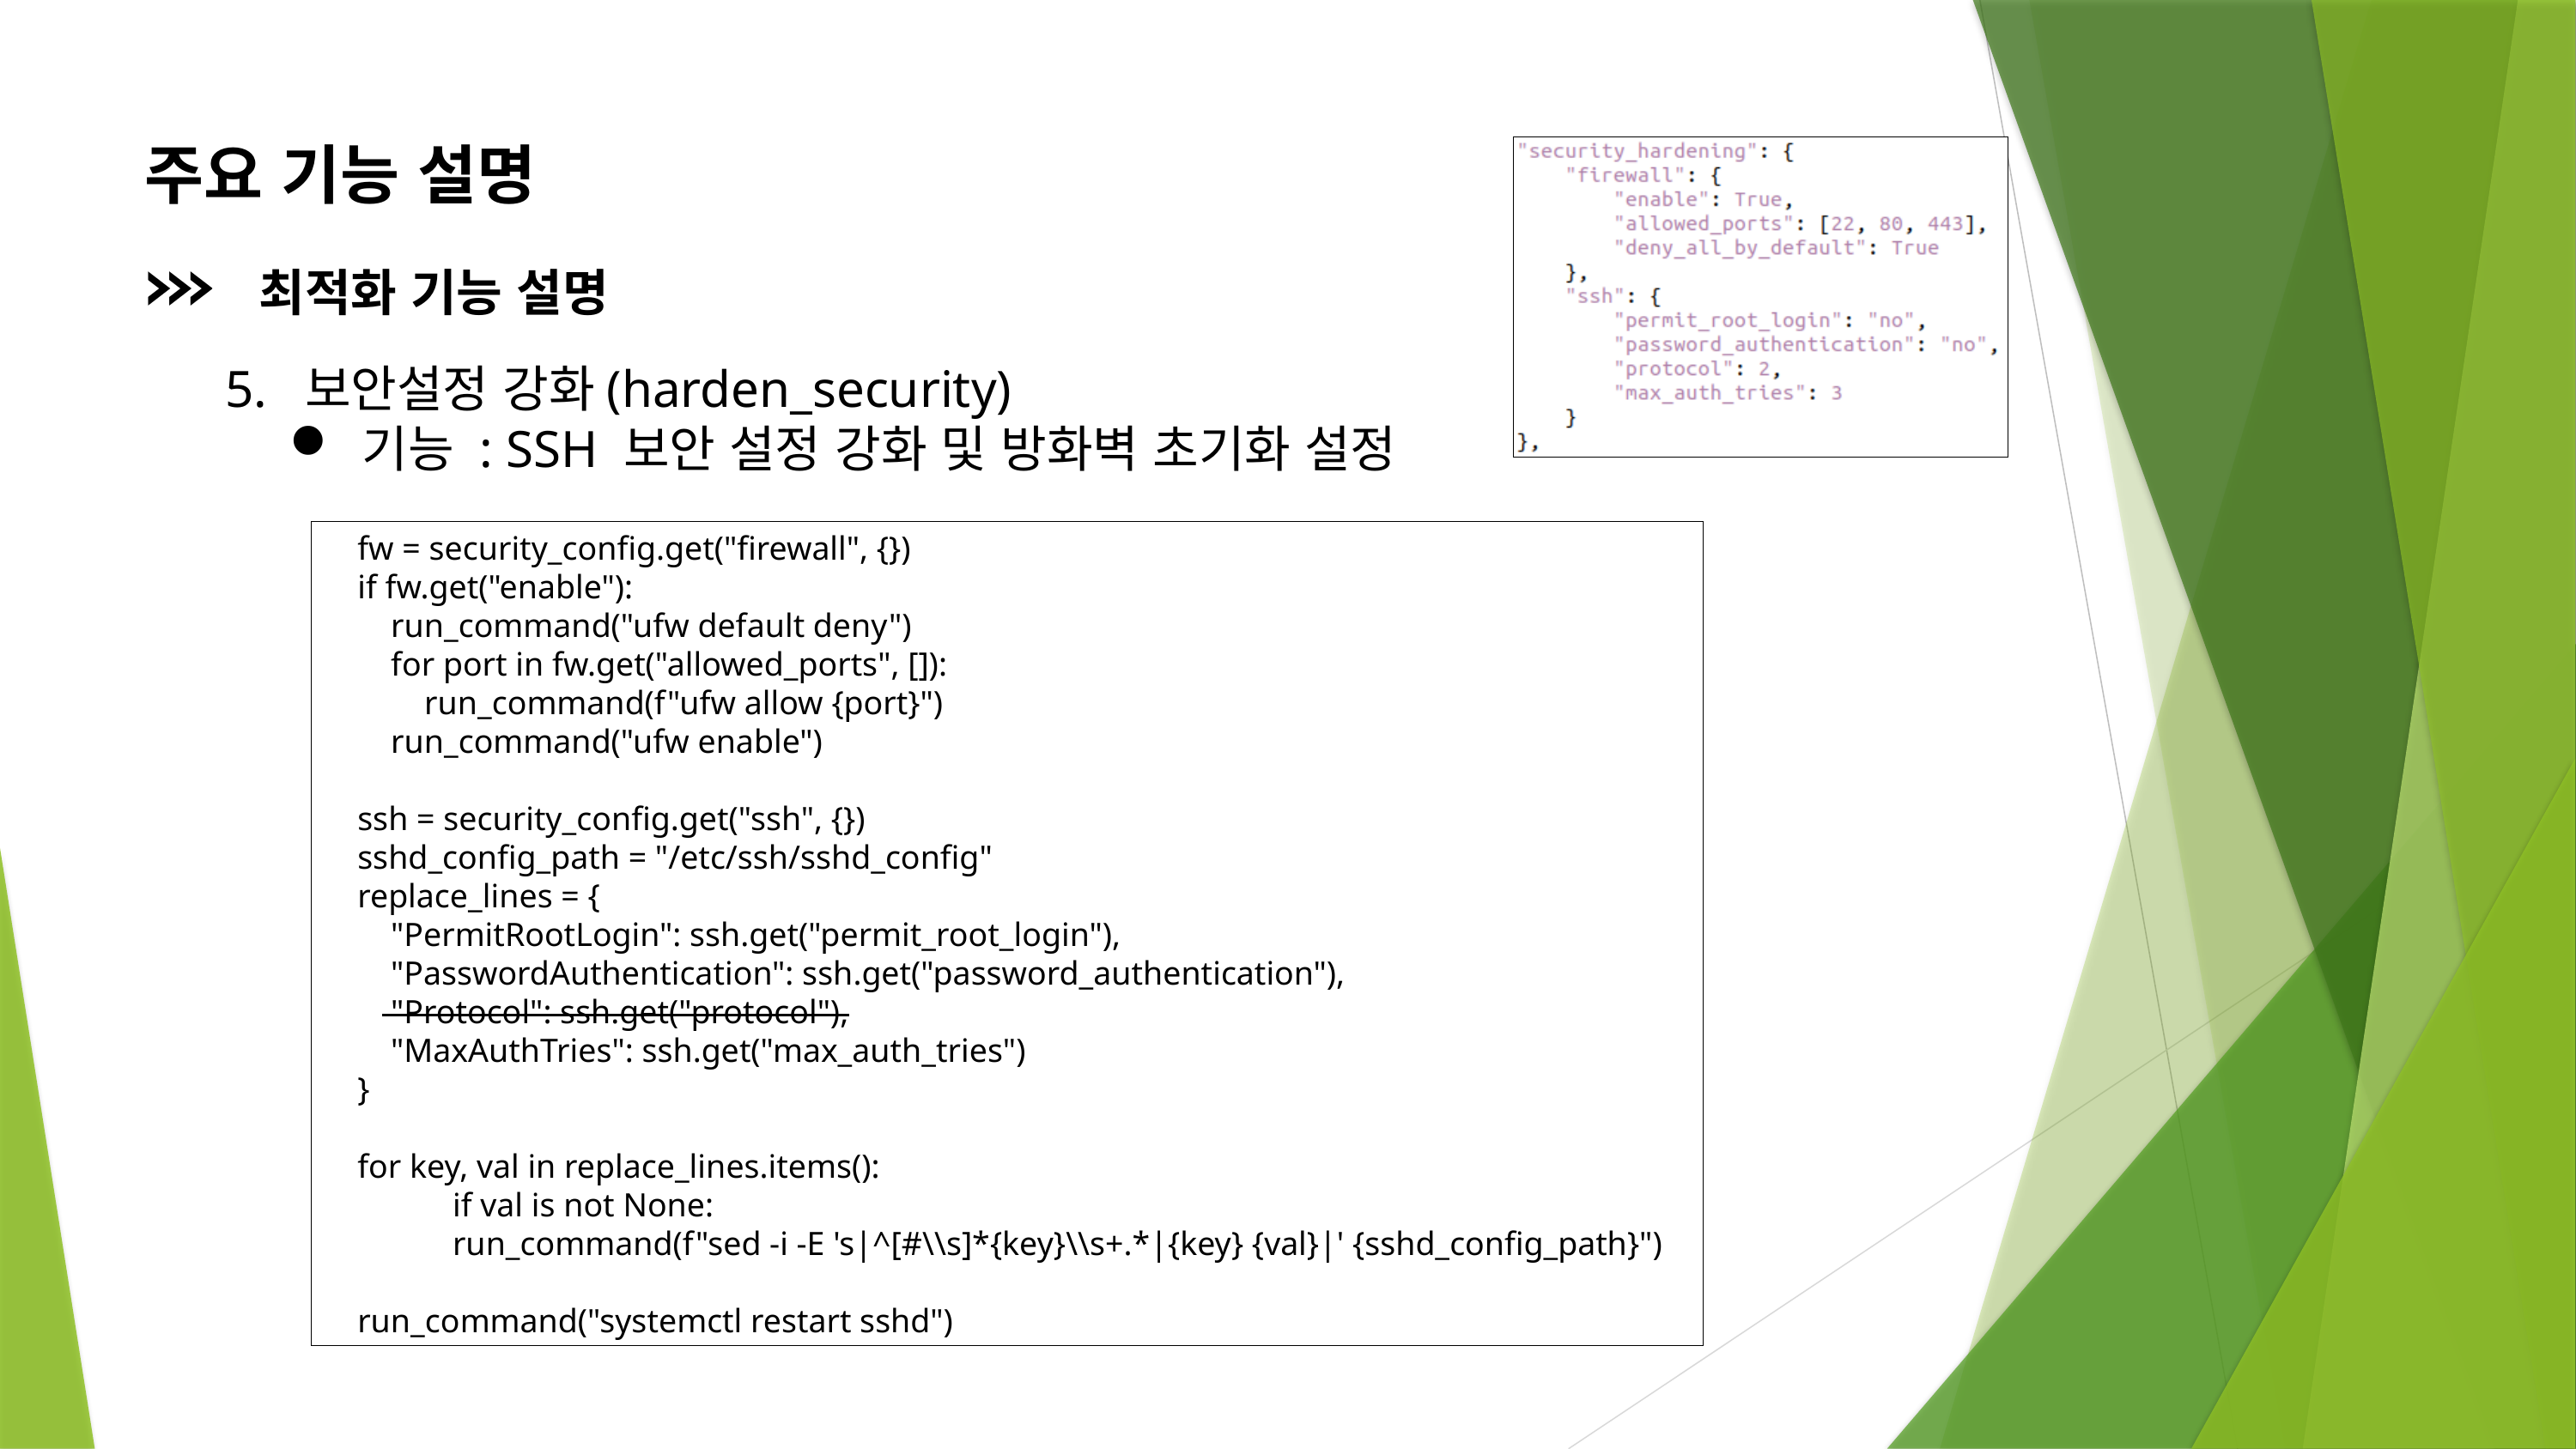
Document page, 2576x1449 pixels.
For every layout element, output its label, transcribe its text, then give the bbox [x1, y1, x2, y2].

text_box fw = security_config.get("firewall", {}) if fw.get("enable"): run_command("ufw default deny") for port in fw.get("allowed_ports", []): run_command(f"ufw allow {port}") run_command("ufw enable") ssh = security_config.get("ssh", {}) sshd_config_path = "/etc/ssh/sshd_config" replace_lines = { "PermitRootLogin": ssh.get("permit_root_login"), "PasswordAuthentication": ssh.get("password_authentication"), "Protocol": ssh.get("protocol"), "MaxAuthTries": ssh.get("max_auth_tries") } for key, val in replace_lines.items(): if val is not None: run_command(f"sed -i -E 's|^[#\\s]*{key}\\s+.*|{key} {val}|' {sshd_config_path}") run_command("systemctl restart sshd") [311, 521, 1704, 1346]
text_box [148, 271, 213, 306]
text_box 5. 보안설정 강화(harden_security) 기능 : SSH 보안 설정 강화 및 방화벽 초기화 설정 [212, 350, 1835, 484]
picture [1512, 136, 2009, 458]
text_box 최적화 기능 설명 [258, 271, 1508, 322]
text_box 주요 기능 설명 [144, 136, 1042, 212]
